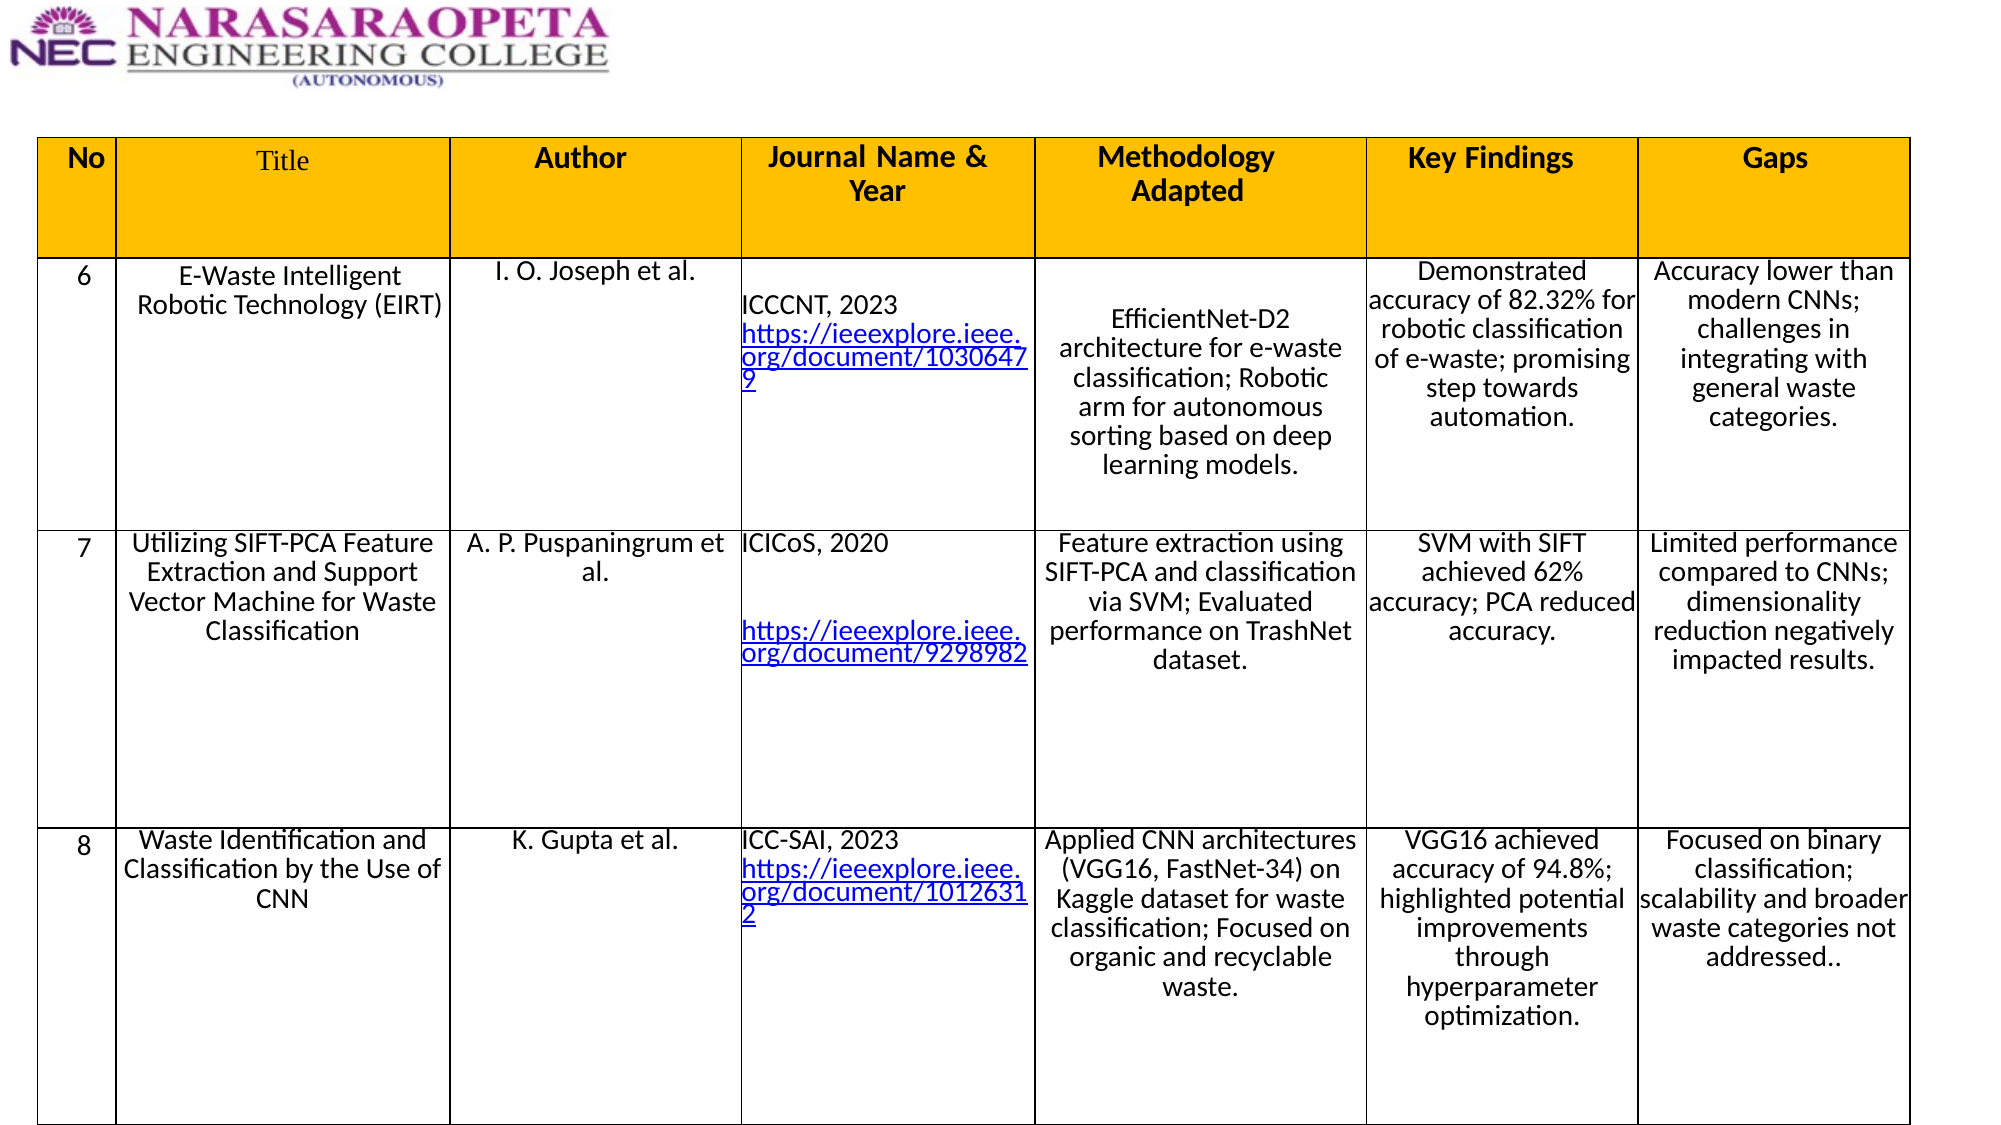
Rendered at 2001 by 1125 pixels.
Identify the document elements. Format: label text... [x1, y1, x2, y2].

table_cell E-Waste Intelligent Robotic Technology (EIRT) [117, 259, 449, 530]
table_cell ICCCNT, 2023 https://ieeexplore.ieee.org/document/10306479 [742, 259, 1034, 530]
table_cell SVM with SIFT achieved 62% accuracy; PCA reduced accuracy. [1367, 531, 1637, 827]
table_cell Demonstrated accuracy of 82.32% for robotic classification of e-waste; promising step towards automation. [1367, 259, 1637, 530]
table_cell ICC-SAI, 2023 https://ieeexplore.ieee.org/document/10126312 [742, 829, 1034, 1124]
table_cell Waste Identification and Classification by the Use of CNN [117, 829, 449, 1124]
table_cell Accuracy lower than modern CNNs; challenges in integrating with general waste categories. [1639, 259, 1909, 530]
table_header Journal Name & Year [742, 138, 1034, 257]
table_cell K. Gupta et al. [451, 829, 741, 1124]
picture [9, 6, 611, 89]
table_cell A. P. Puspaningrum et al. [451, 531, 741, 827]
table_header Title [117, 138, 449, 257]
table_header No [38, 138, 115, 257]
table_cell 7 [38, 531, 115, 827]
table_cell Limited performance compared to CNNs; dimensionality reduction negatively impacted results. [1639, 531, 1909, 827]
table_cell Focused on binary classification; scalability and broader waste categories not addressed.. [1639, 829, 1909, 1124]
table_cell Utilizing SIFT-PCA Feature Extraction and Support Vector Machine for Waste Classification [117, 531, 449, 827]
table_header Author [451, 138, 741, 257]
table_cell Applied CNN architectures (VGG16, FastNet-34) on Kaggle dataset for waste classification; Focused on organic and recyclable waste. [1036, 829, 1366, 1124]
table_cell EfficientNet-D2 architecture for e-waste classification; Robotic arm for autonomous sorting based on deep learning models. [1036, 259, 1366, 530]
table_cell ICICoS, 2020 https://ieeexplore.ieee.org/document/9298982 [742, 531, 1034, 827]
table_cell 6 [38, 259, 115, 530]
table_header Key Findings [1367, 138, 1637, 257]
table_cell Feature extraction using SIFT-PCA and classification via SVM; Evaluated performance on TrashNet dataset. [1036, 531, 1366, 827]
table_cell VGG16 achieved accuracy of 94.8%; highlighted potential improvements through hyperparameter optimization. [1367, 829, 1637, 1124]
table_cell 8 [38, 829, 115, 1124]
table_cell I. O. Joseph et al. [451, 259, 741, 530]
table_header Gaps [1639, 138, 1909, 257]
table_header Methodology Adapted [1036, 138, 1366, 257]
